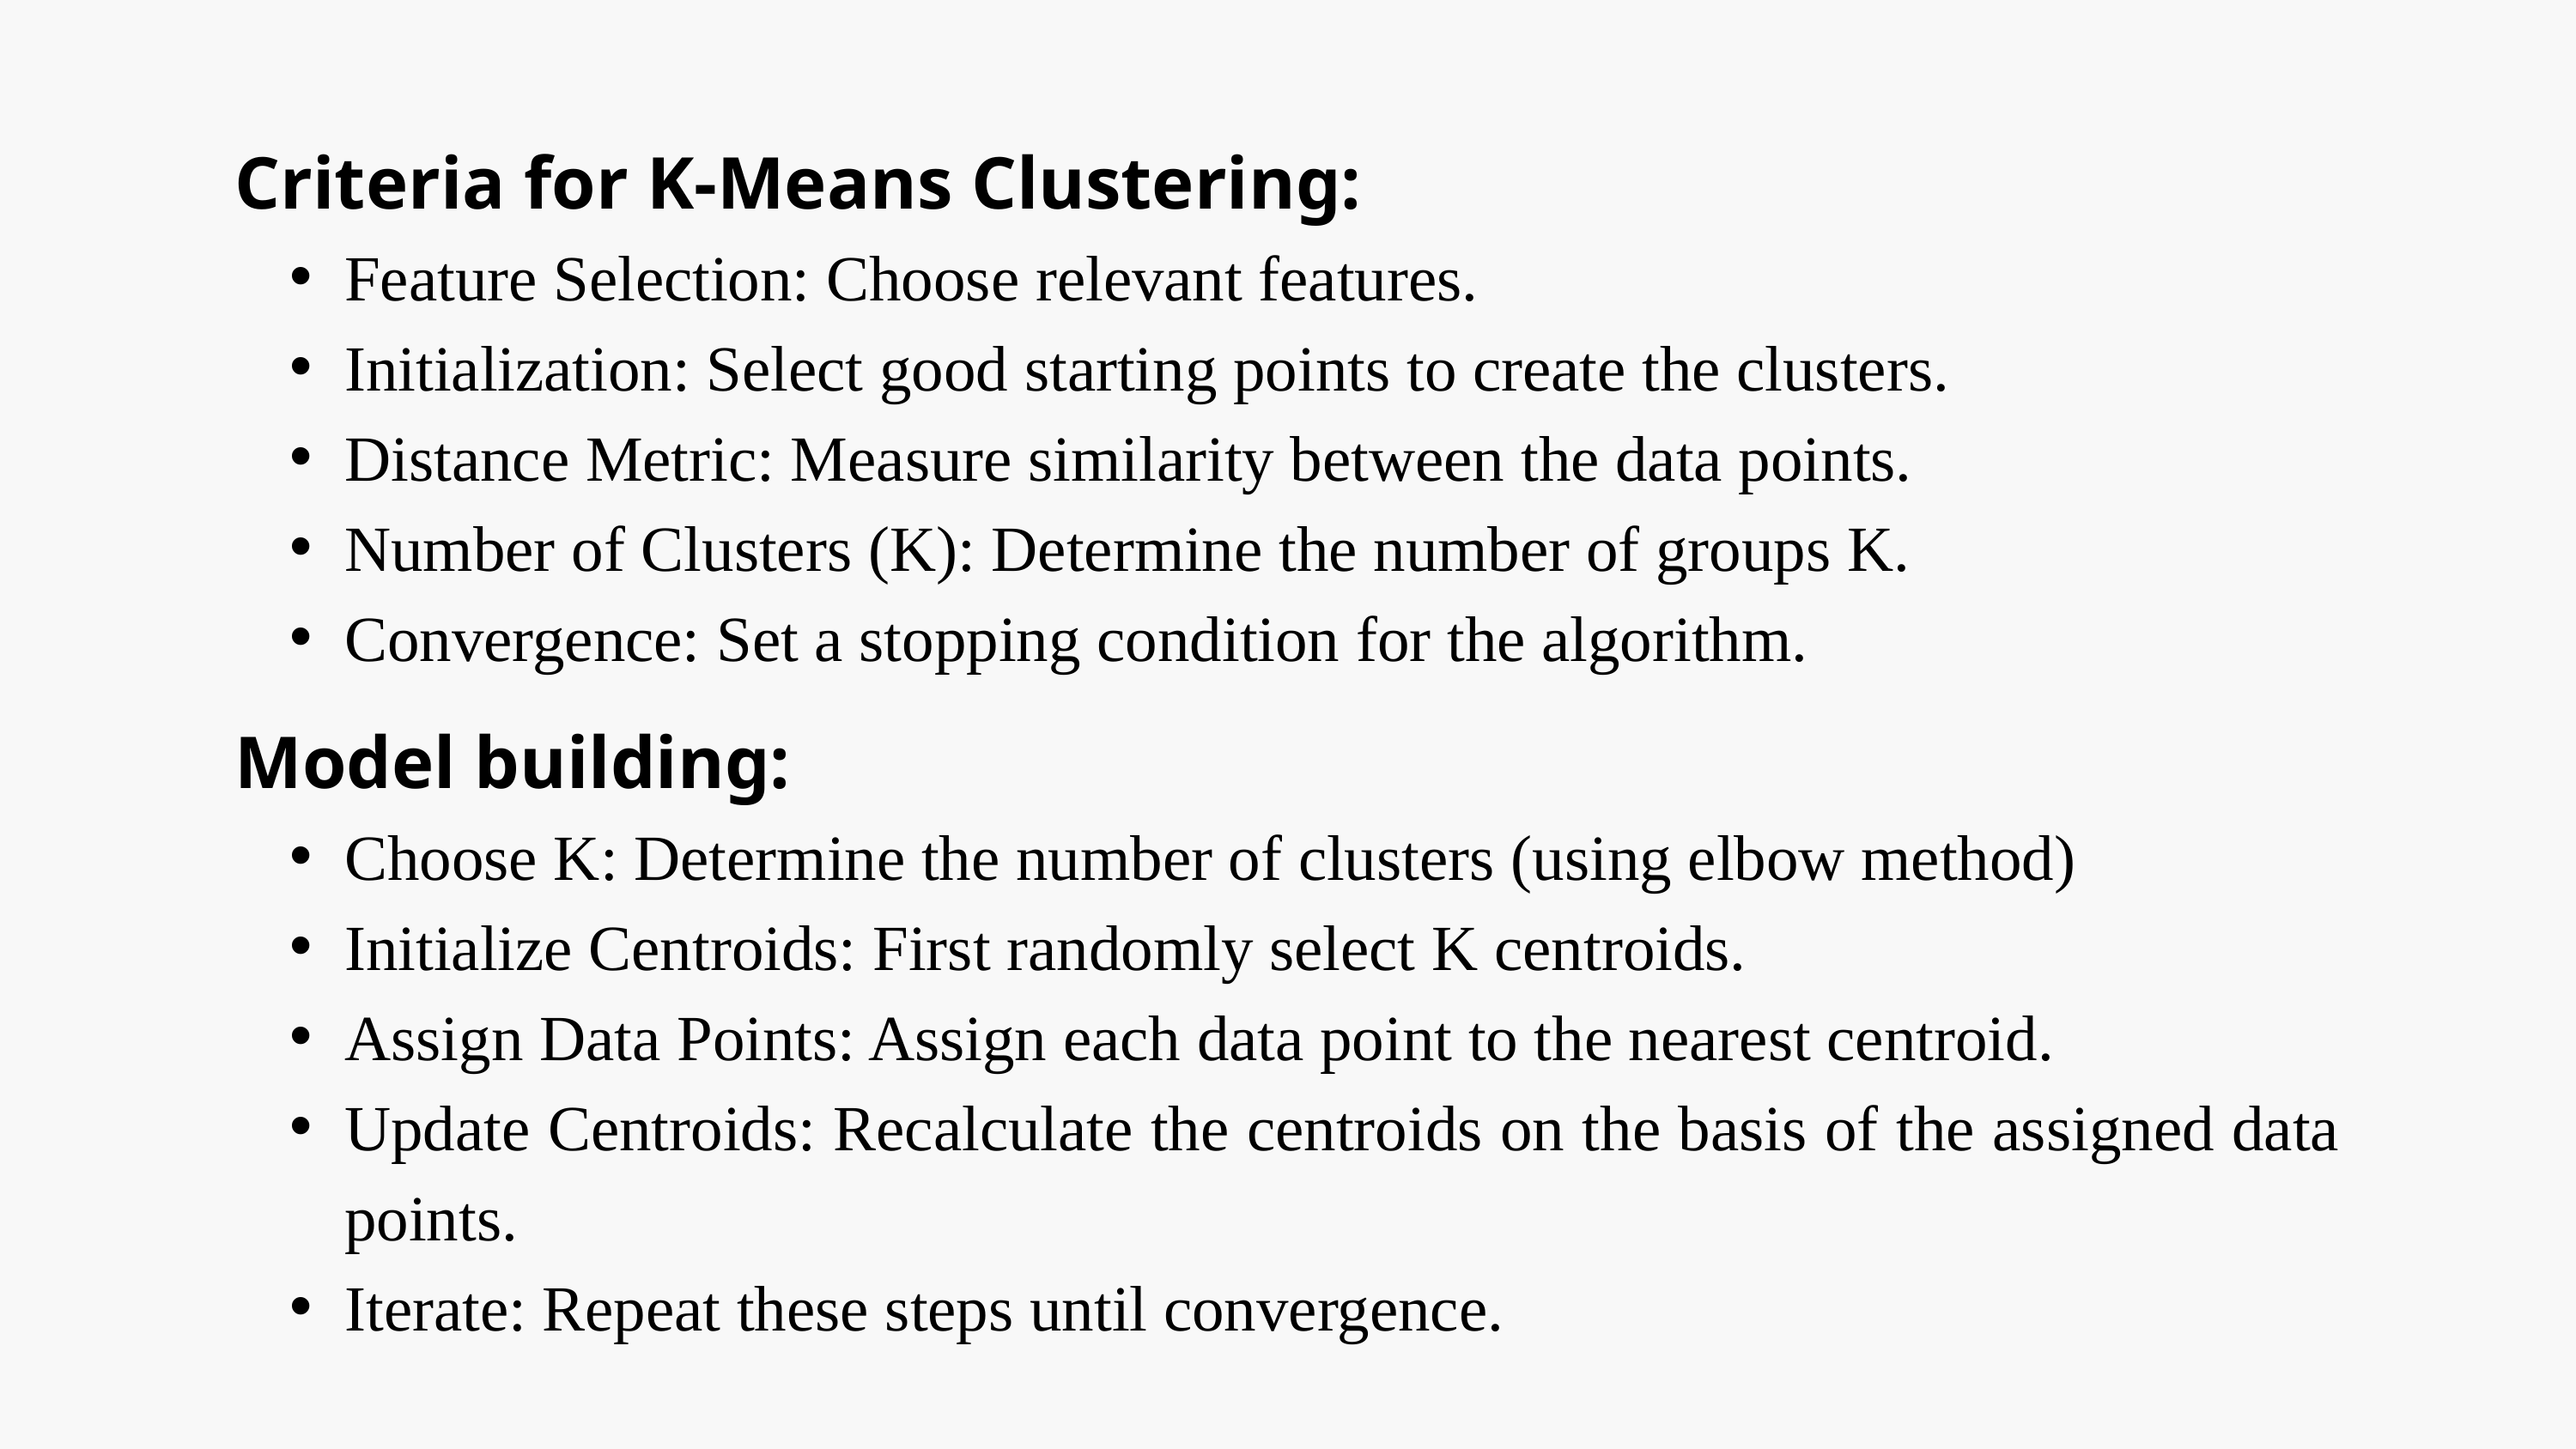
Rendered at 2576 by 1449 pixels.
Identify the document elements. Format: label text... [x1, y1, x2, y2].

text_box Model building: Choose K: Determine the number of clusters (using elbow method) Initialize Centroids: First randomly select K centroids. Assign Data Points: Assign each data point to the nearest centroid. Update Centroids: Recalculate the centroids on the basis of the assigned data points. Iterate: Repeat these steps until convergence. [234, 702, 2342, 1344]
text_box Criteria for K-Means Clustering: Feature Selection: Choose relevant features. Initialization: Select good starting points to create the clusters. Distance Metric: Measure similarity between the data points. Number of Clusters (K): Determine the number of groups K. Convergence: Set a stopping condition for the algorithm. [234, 123, 2342, 675]
